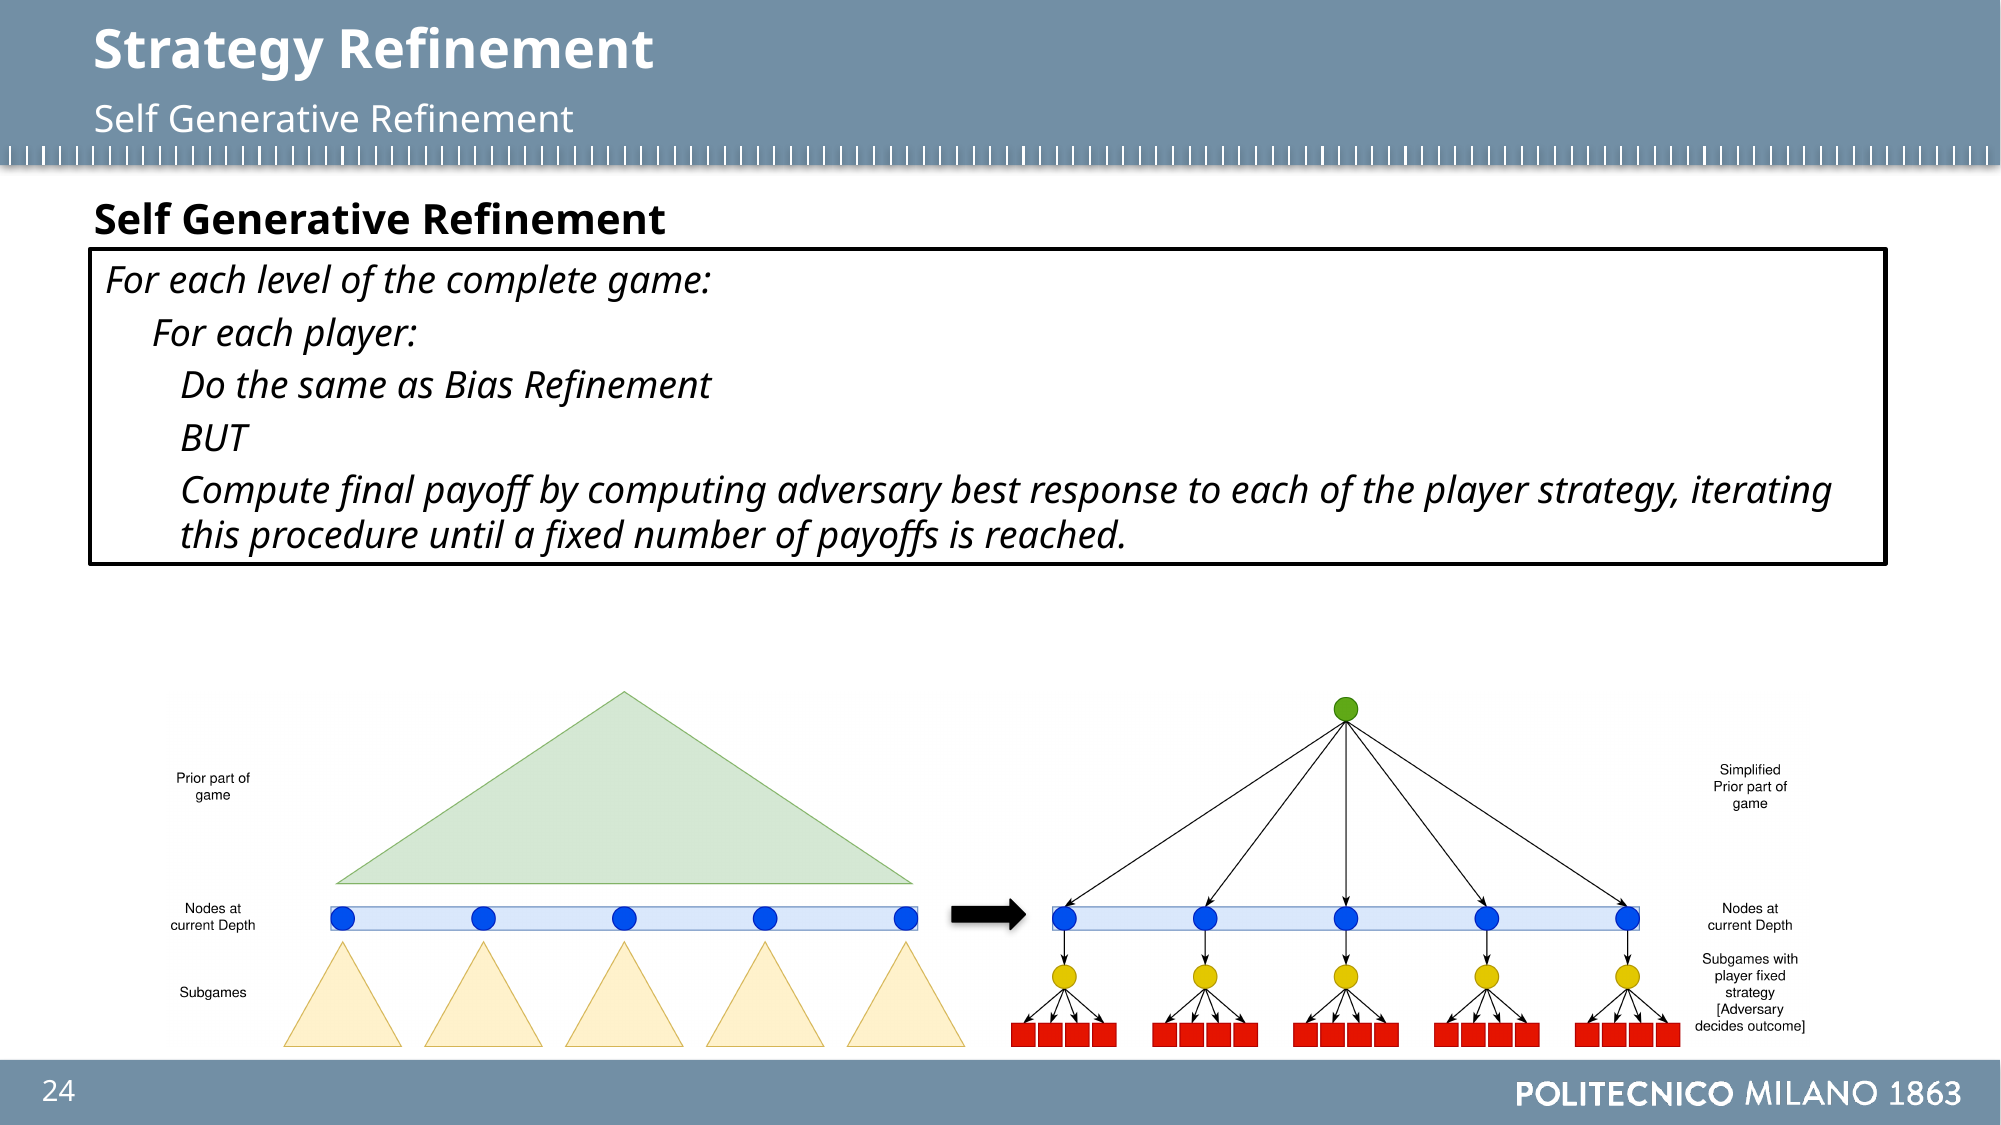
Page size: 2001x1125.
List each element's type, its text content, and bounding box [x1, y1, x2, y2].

list Self Generative Refinement [78, 185, 1922, 1042]
picture [1510, 1068, 1967, 1117]
list Self Generative Refinement [78, 93, 1922, 141]
title Strategy Refinement [78, 8, 1922, 86]
picture [166, 691, 1810, 1048]
slide_number 24 [7, 1062, 110, 1123]
text_box For each level of the complete game: For each player: Do the same as Bias Refinement BUT Compute final payoff by computing adversary best response to each of the player strategy, iterating this procedure until a fixed number of payoffs is reached. [88, 247, 1888, 566]
